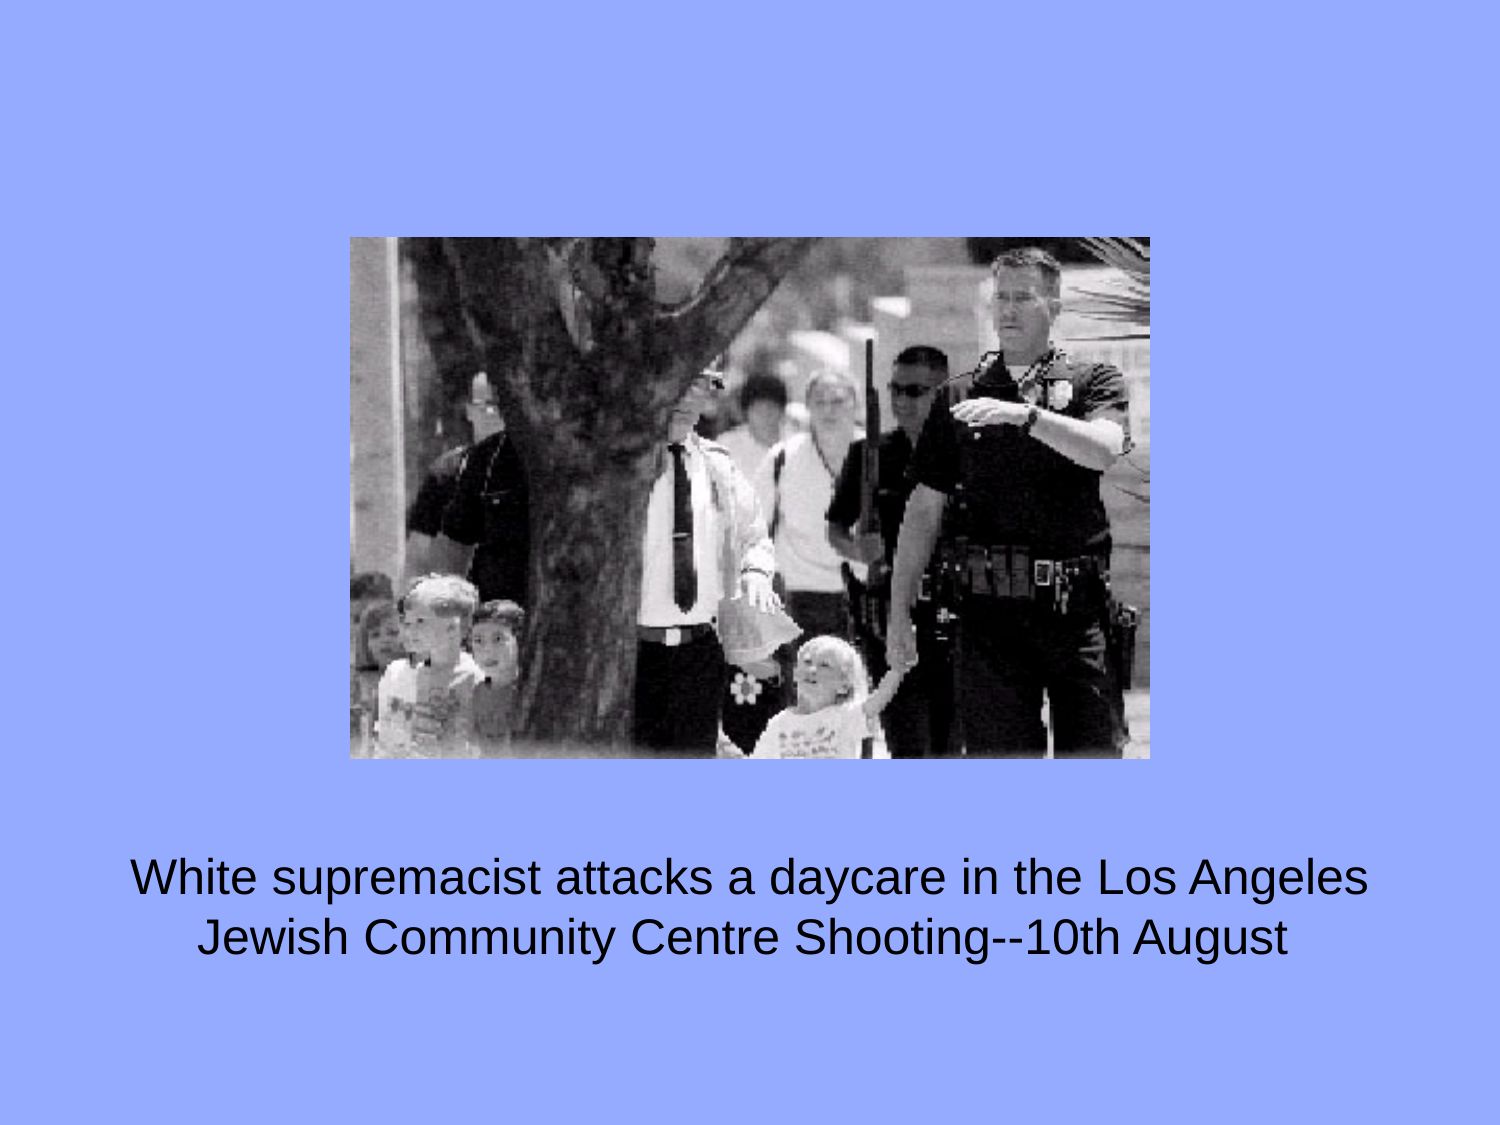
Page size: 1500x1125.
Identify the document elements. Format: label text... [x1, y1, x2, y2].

text_box White supremacist attacks a daycare in the Los Angeles Jewish Community Centre Shooting--10th August [37, 837, 1463, 973]
picture [349, 237, 1151, 759]
